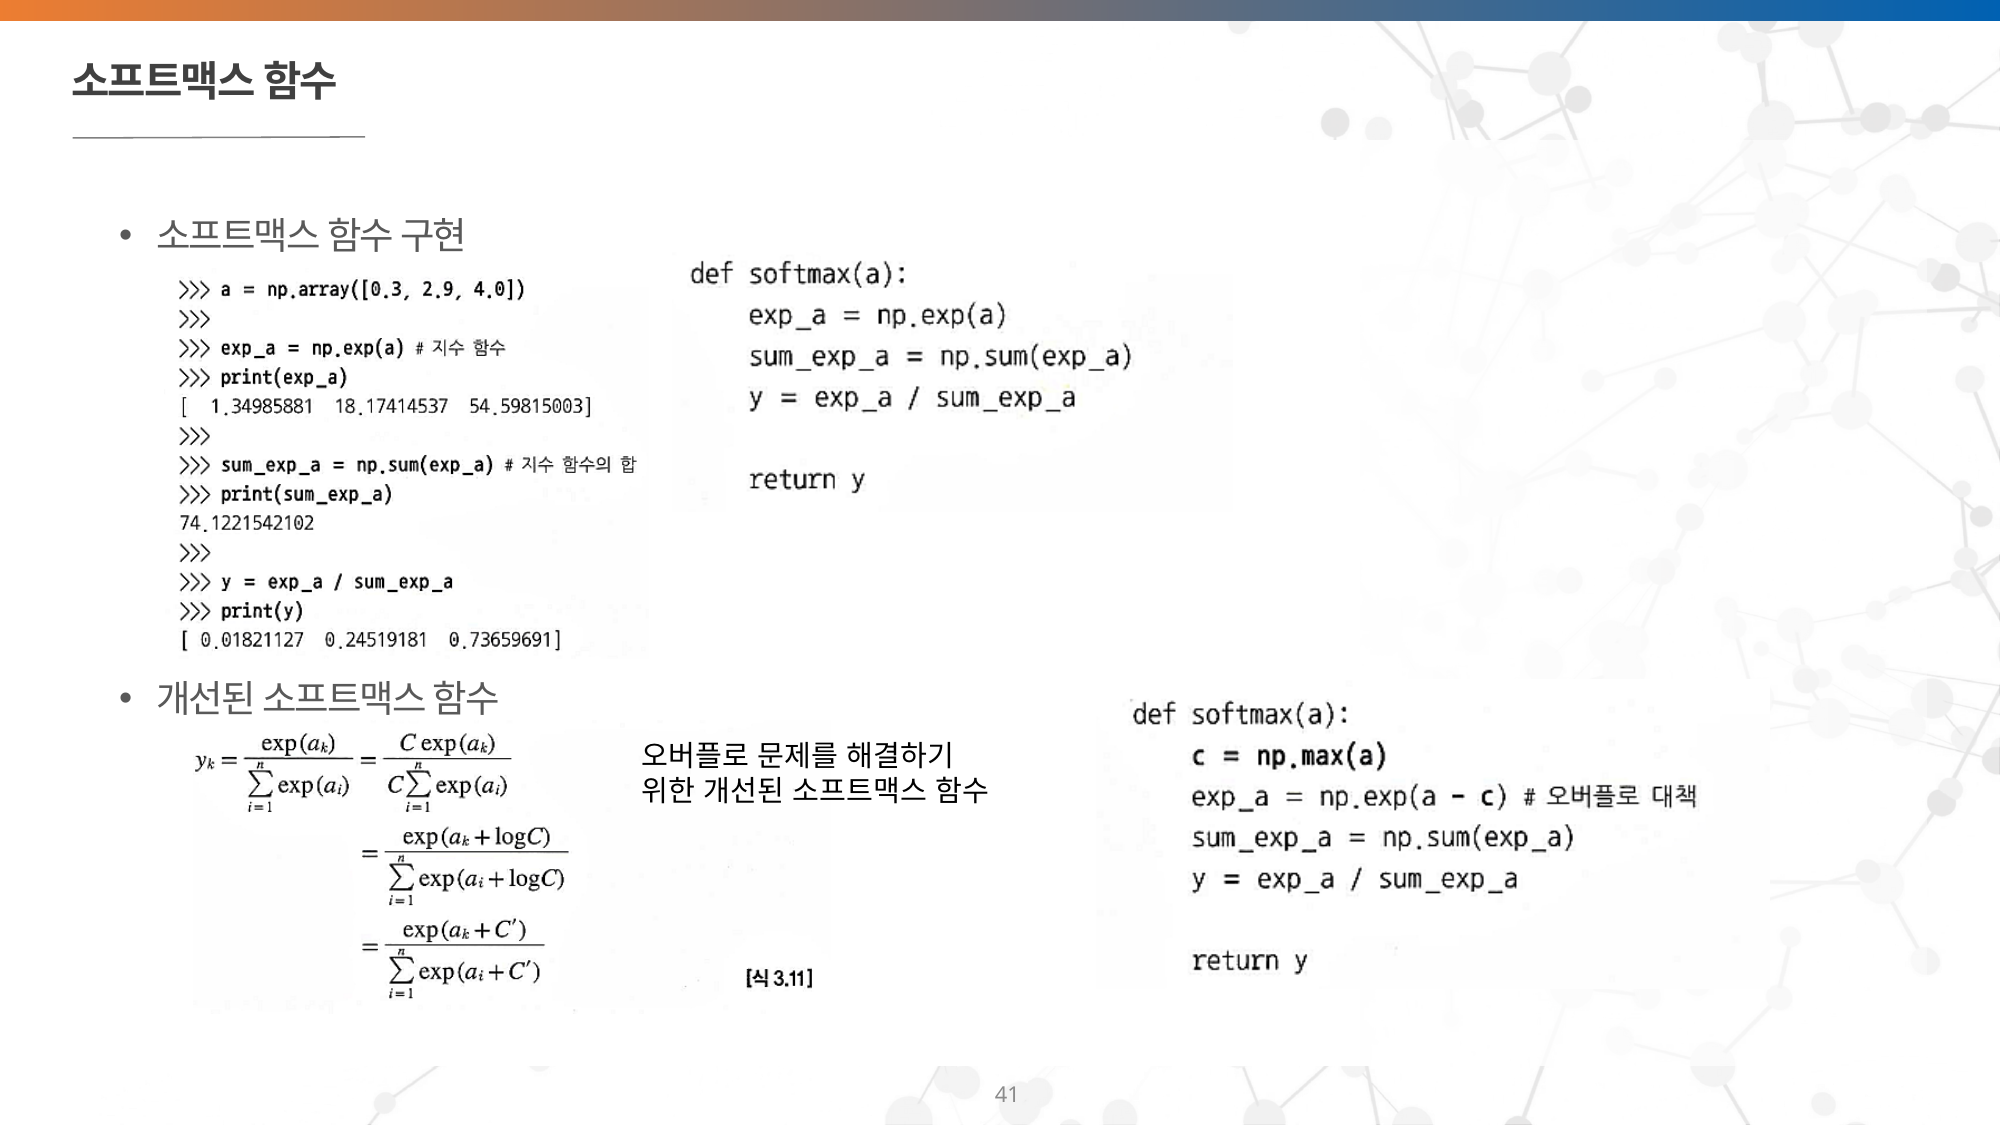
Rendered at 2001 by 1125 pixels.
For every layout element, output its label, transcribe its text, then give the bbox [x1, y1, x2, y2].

list 소프트맥스 함수 구현 개선된 소프트맥스 함수 [104, 193, 1911, 1035]
picture [1096, 679, 1770, 989]
text_box 오버플로 문제를 해결하기 위한 개선된 소프트맥스 함수 [831, 730, 1096, 815]
picture [164, 268, 649, 659]
picture [672, 252, 1233, 512]
slide_number 41 [782, 1065, 1233, 1125]
picture [193, 720, 831, 1014]
title 소프트맥스 함수 [56, 49, 1162, 117]
